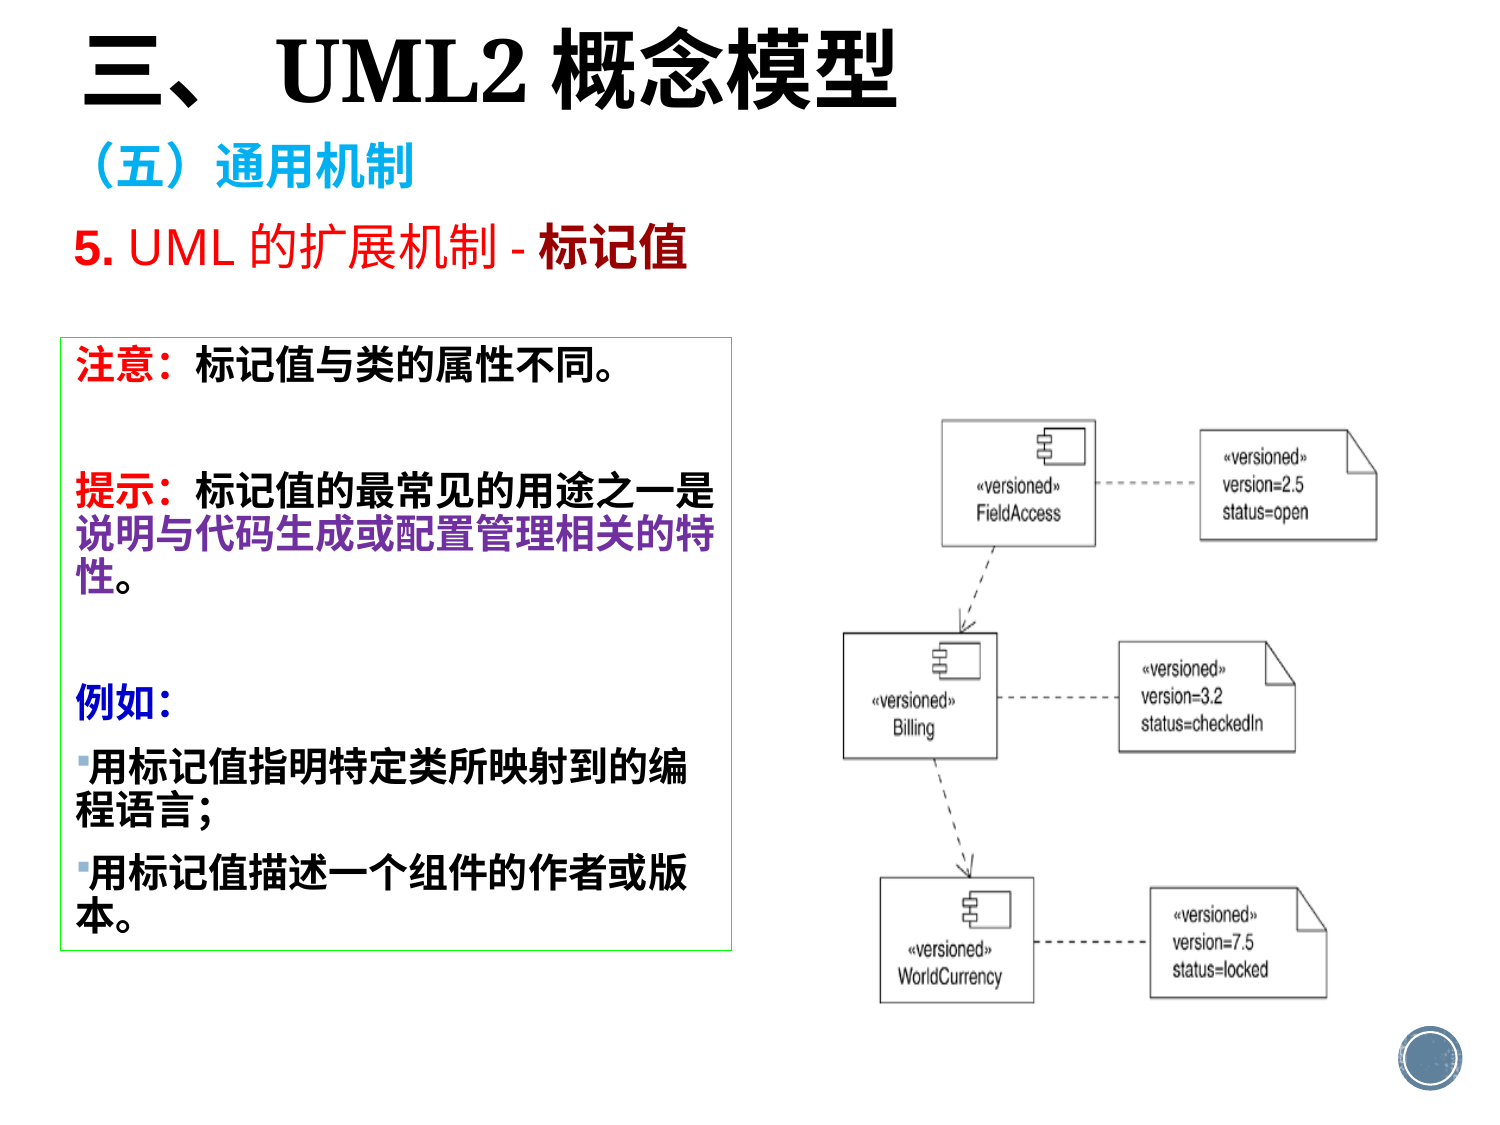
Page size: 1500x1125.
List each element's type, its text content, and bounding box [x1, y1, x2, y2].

picture [824, 402, 1397, 1016]
list 注意：标记值与类的属性不同。 提示：标记值的最常见的用途之一是说明与代码生成或配置管理相关的特性。 例如： 用标记值指明特定类所映射到的编程语言； 用标记值描述一个组件的作者或版本。 [60, 337, 732, 951]
text_box （五）通用机制 [50, 129, 1353, 209]
text_box 三、UML2概念模型 [64, 16, 1340, 129]
text_box 5. UML的扩展机制-标记值 [58, 208, 703, 283]
